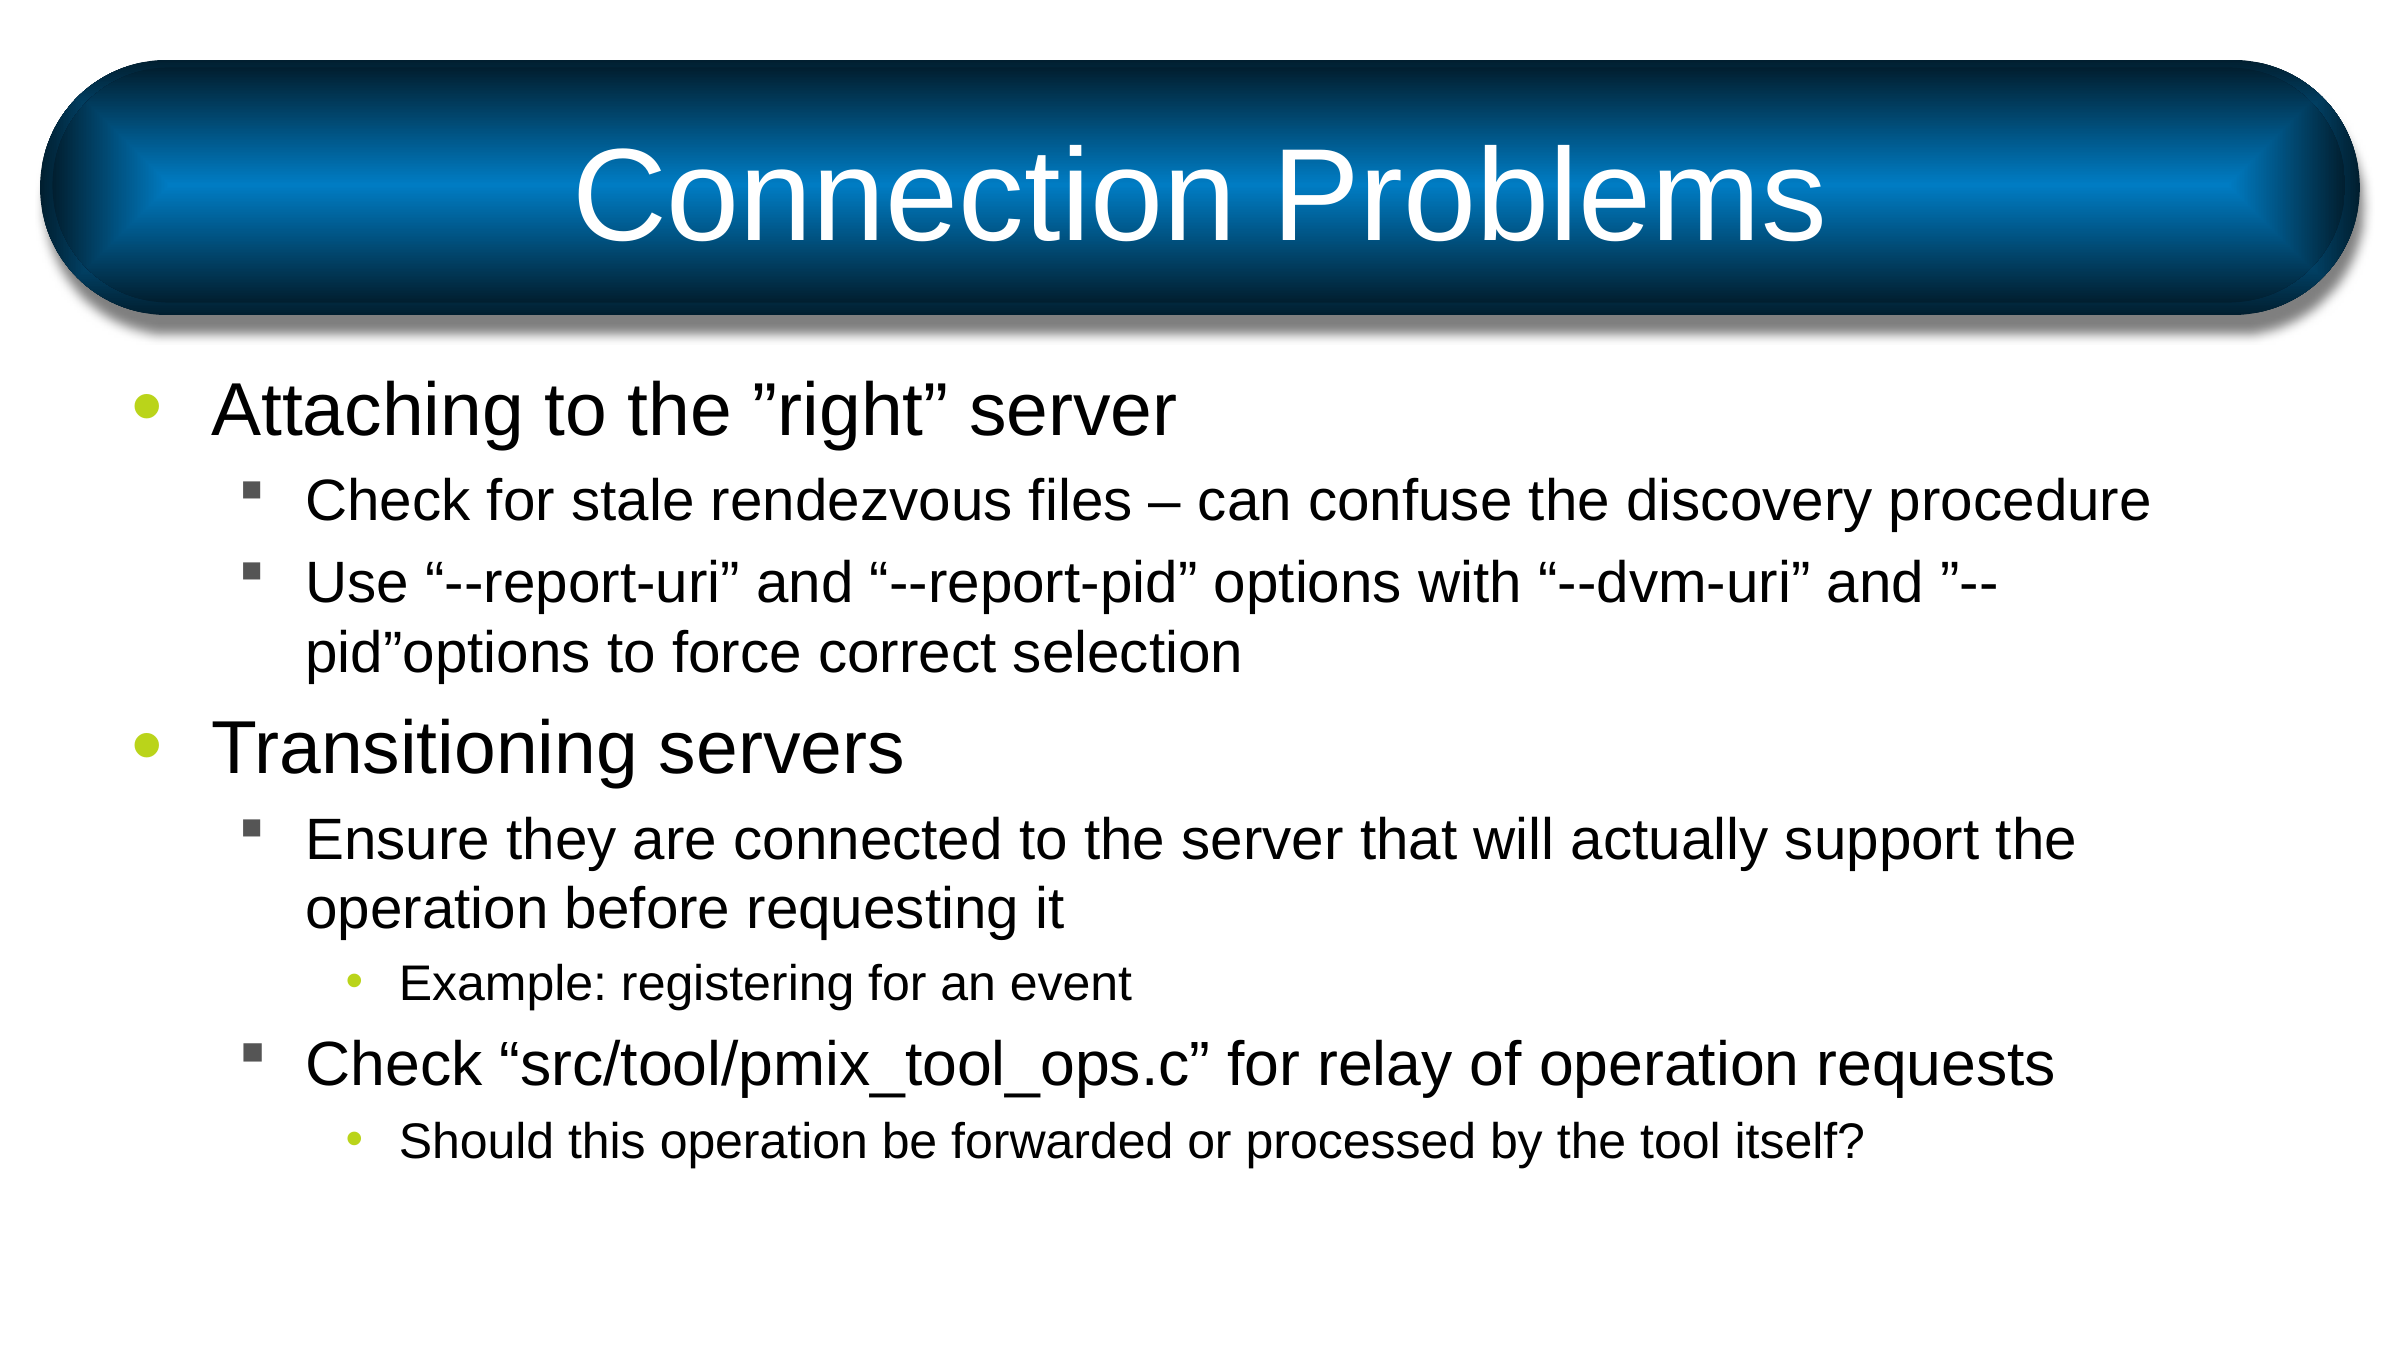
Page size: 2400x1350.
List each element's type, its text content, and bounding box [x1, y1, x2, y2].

title Connection Problems [179, 75, 2221, 300]
list Attaching to the ”right” server Check for stale rendezvous files – can confuse the discovery procedure Use “--report-uri” and “--report-pid” options with “--dvm-uri” and ”--pid”options to force correct selection Transitioning servers Ensure they are connected to the server that will actually support the operation before requesting it Example: registering for an event Check “src/tool/pmix_tool_ops.c” for relay of operation requests Should this operation be forwarded or processed by the tool itself? [109, 350, 2291, 1310]
